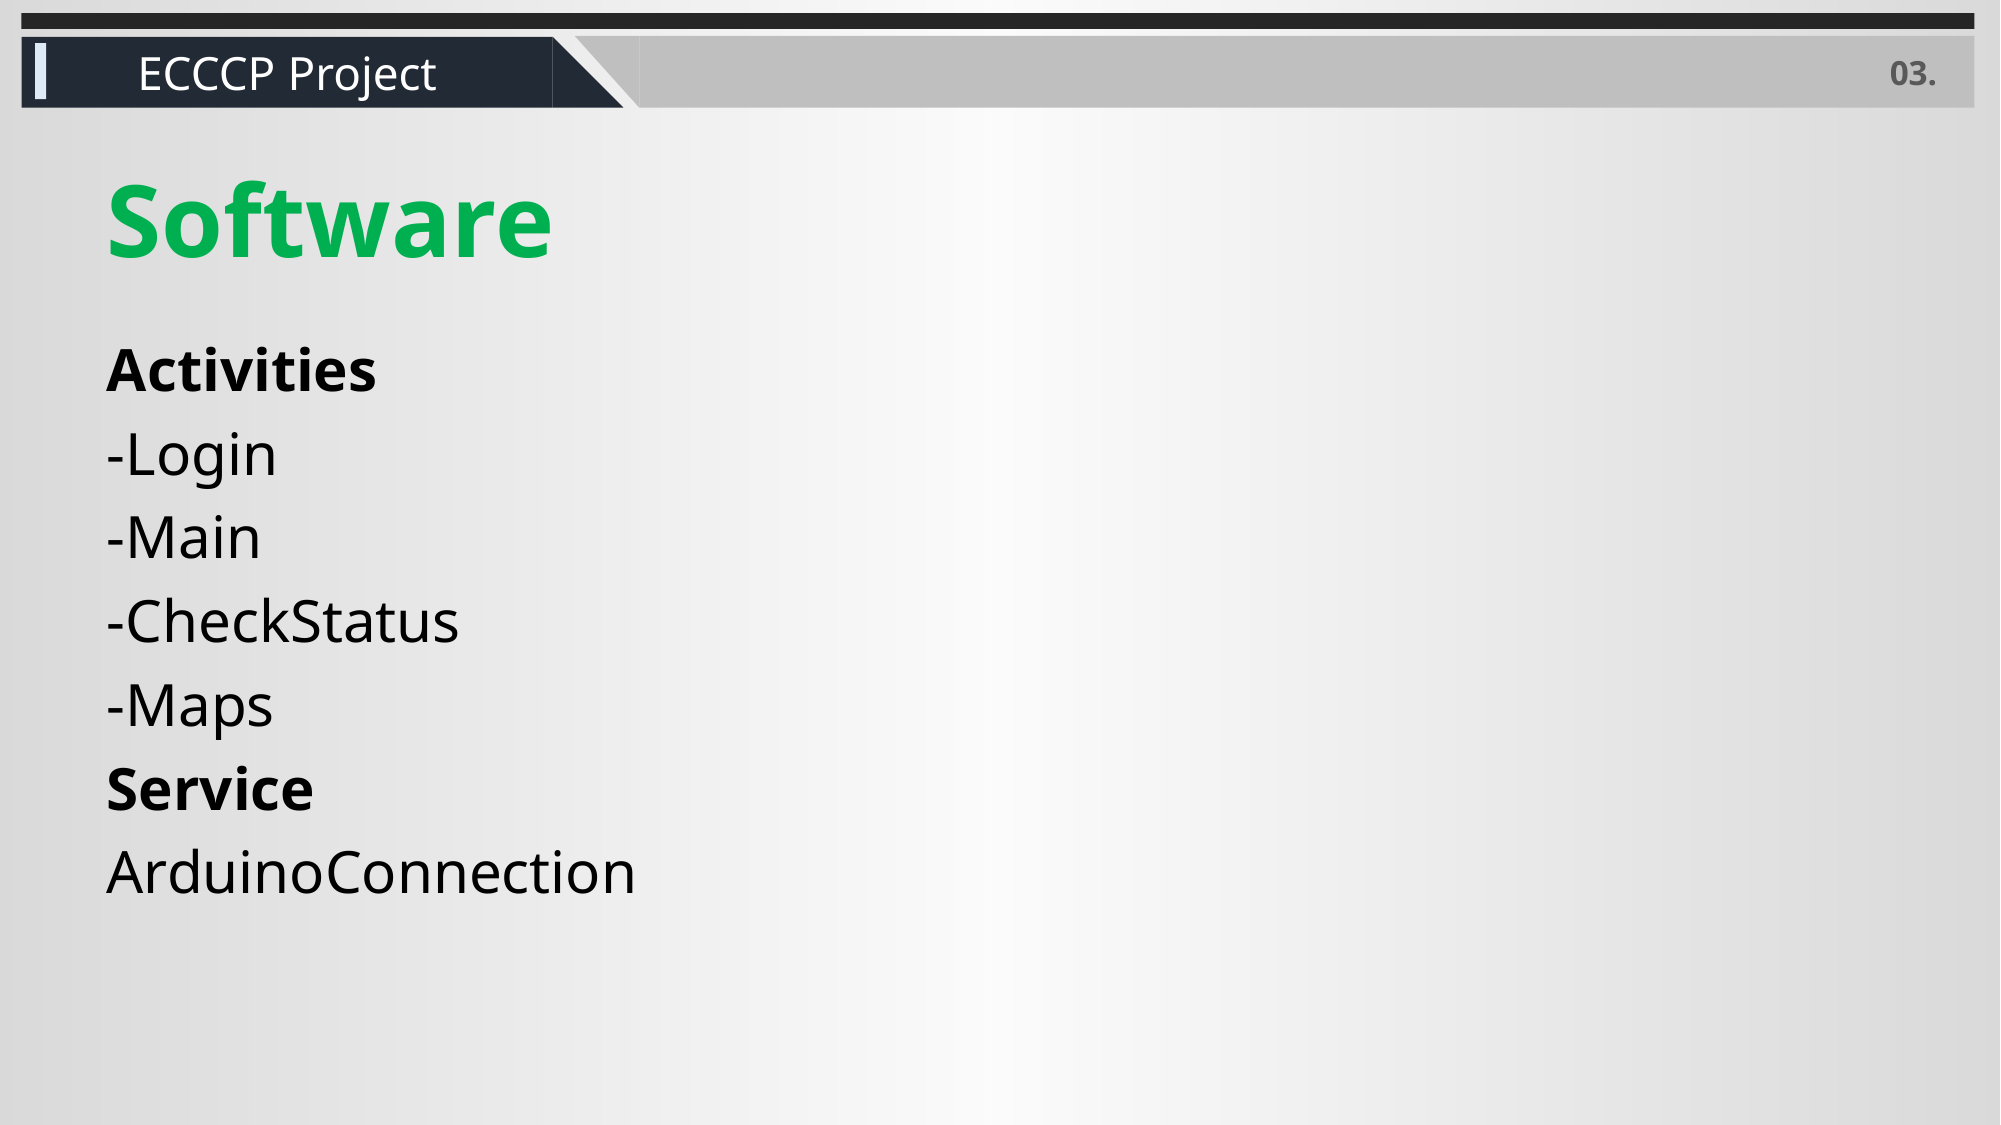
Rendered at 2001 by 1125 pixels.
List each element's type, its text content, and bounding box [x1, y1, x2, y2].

list Activities -Login -Main -CheckStatus -Maps Service ArduinoConnection [91, 333, 1224, 1048]
text_box ECCCP Project [21, 36, 551, 109]
text_box [20, 12, 1975, 30]
text_box [551, 34, 626, 109]
title Software [91, 116, 1817, 334]
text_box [574, 35, 1975, 108]
text_box [34, 42, 47, 100]
